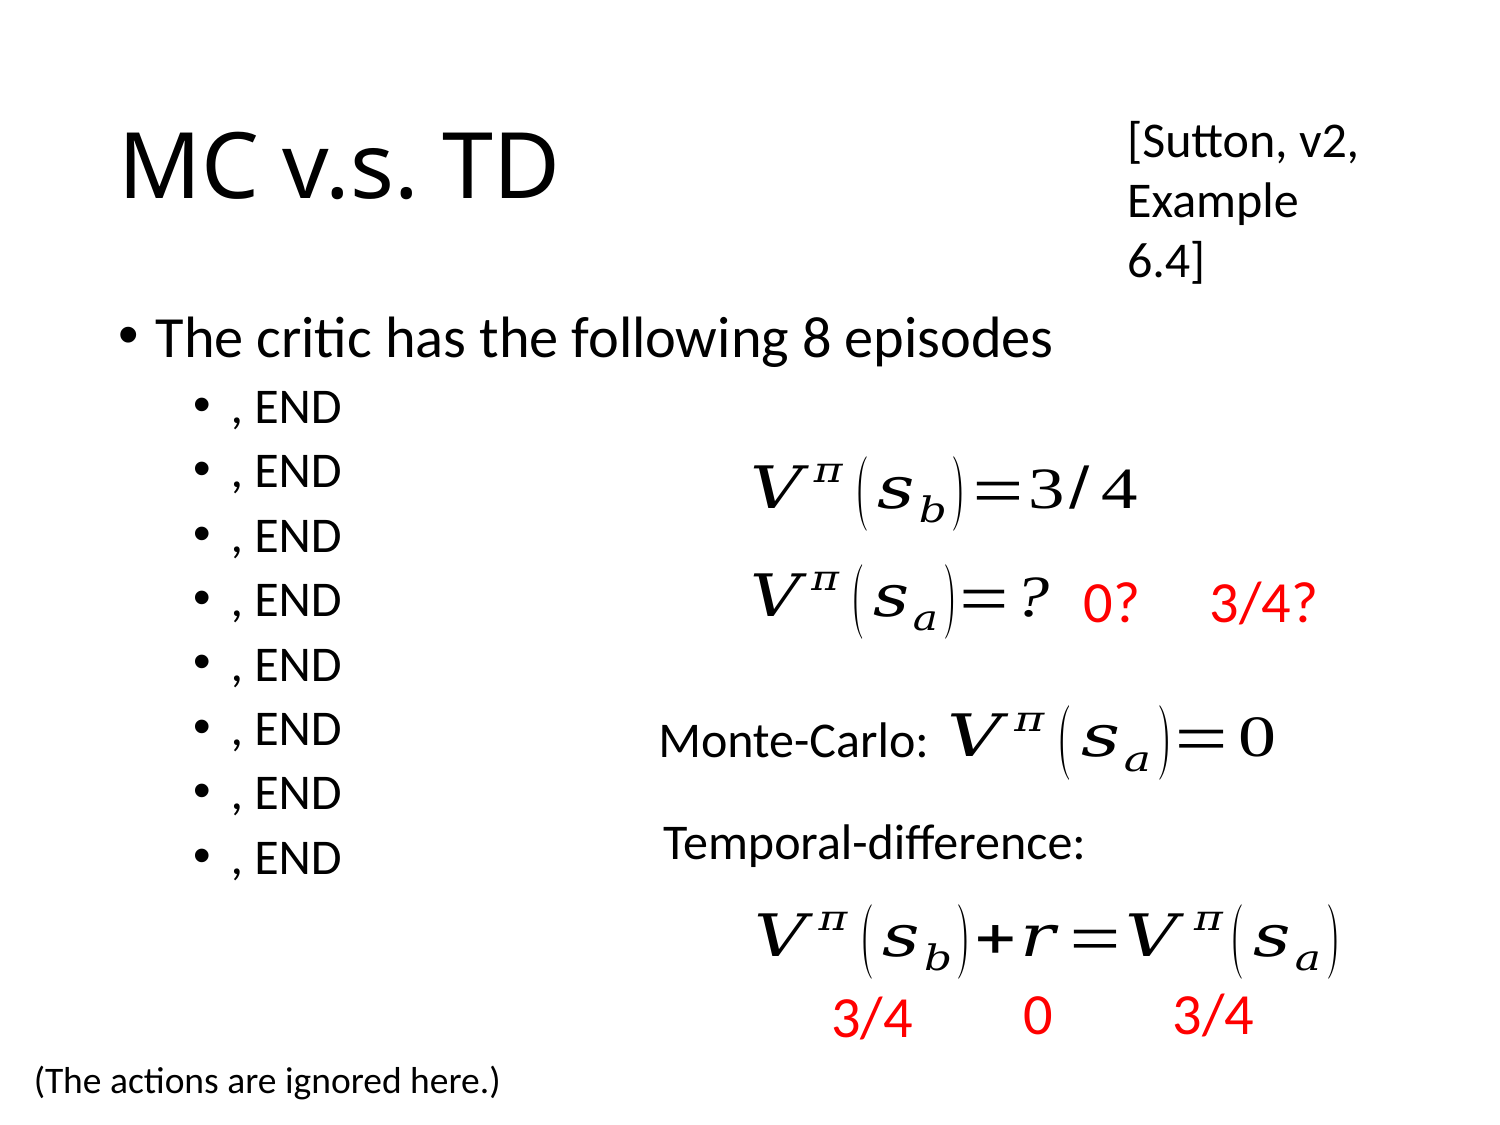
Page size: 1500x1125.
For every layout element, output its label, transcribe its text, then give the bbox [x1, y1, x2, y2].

text_box 0 [964, 969, 1112, 1054]
text_box Temporal-difference: [648, 802, 1102, 877]
text_box 3/4 [798, 971, 945, 1057]
text_box 3/4? [1190, 556, 1338, 642]
text_box 3/4 [1140, 969, 1287, 1054]
text_box [Sutton, v2, Example 6.4] [1112, 100, 1397, 296]
text_box 0? [1056, 556, 1168, 642]
title MC v.s. TD [103, 59, 1397, 278]
text_box Monte-Carlo: [643, 700, 944, 776]
text_box (The actions are ignored here.) [19, 1049, 550, 1109]
